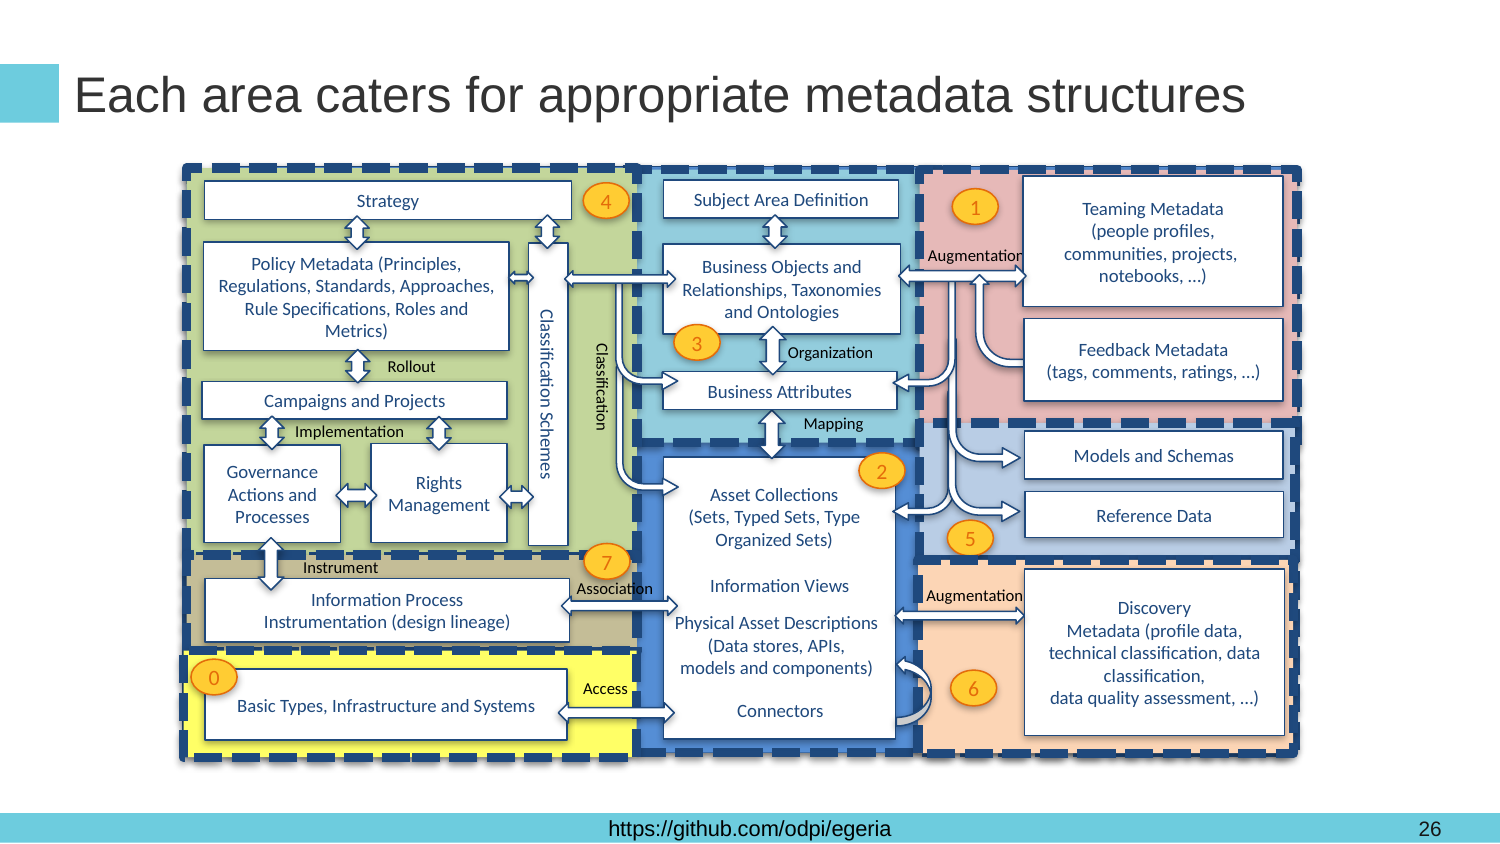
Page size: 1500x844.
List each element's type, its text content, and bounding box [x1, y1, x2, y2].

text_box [186, 167, 1298, 753]
title Each area caters for appropriate metadata structures [58, 47, 1449, 141]
slide_number 26 [1403, 813, 1494, 843]
